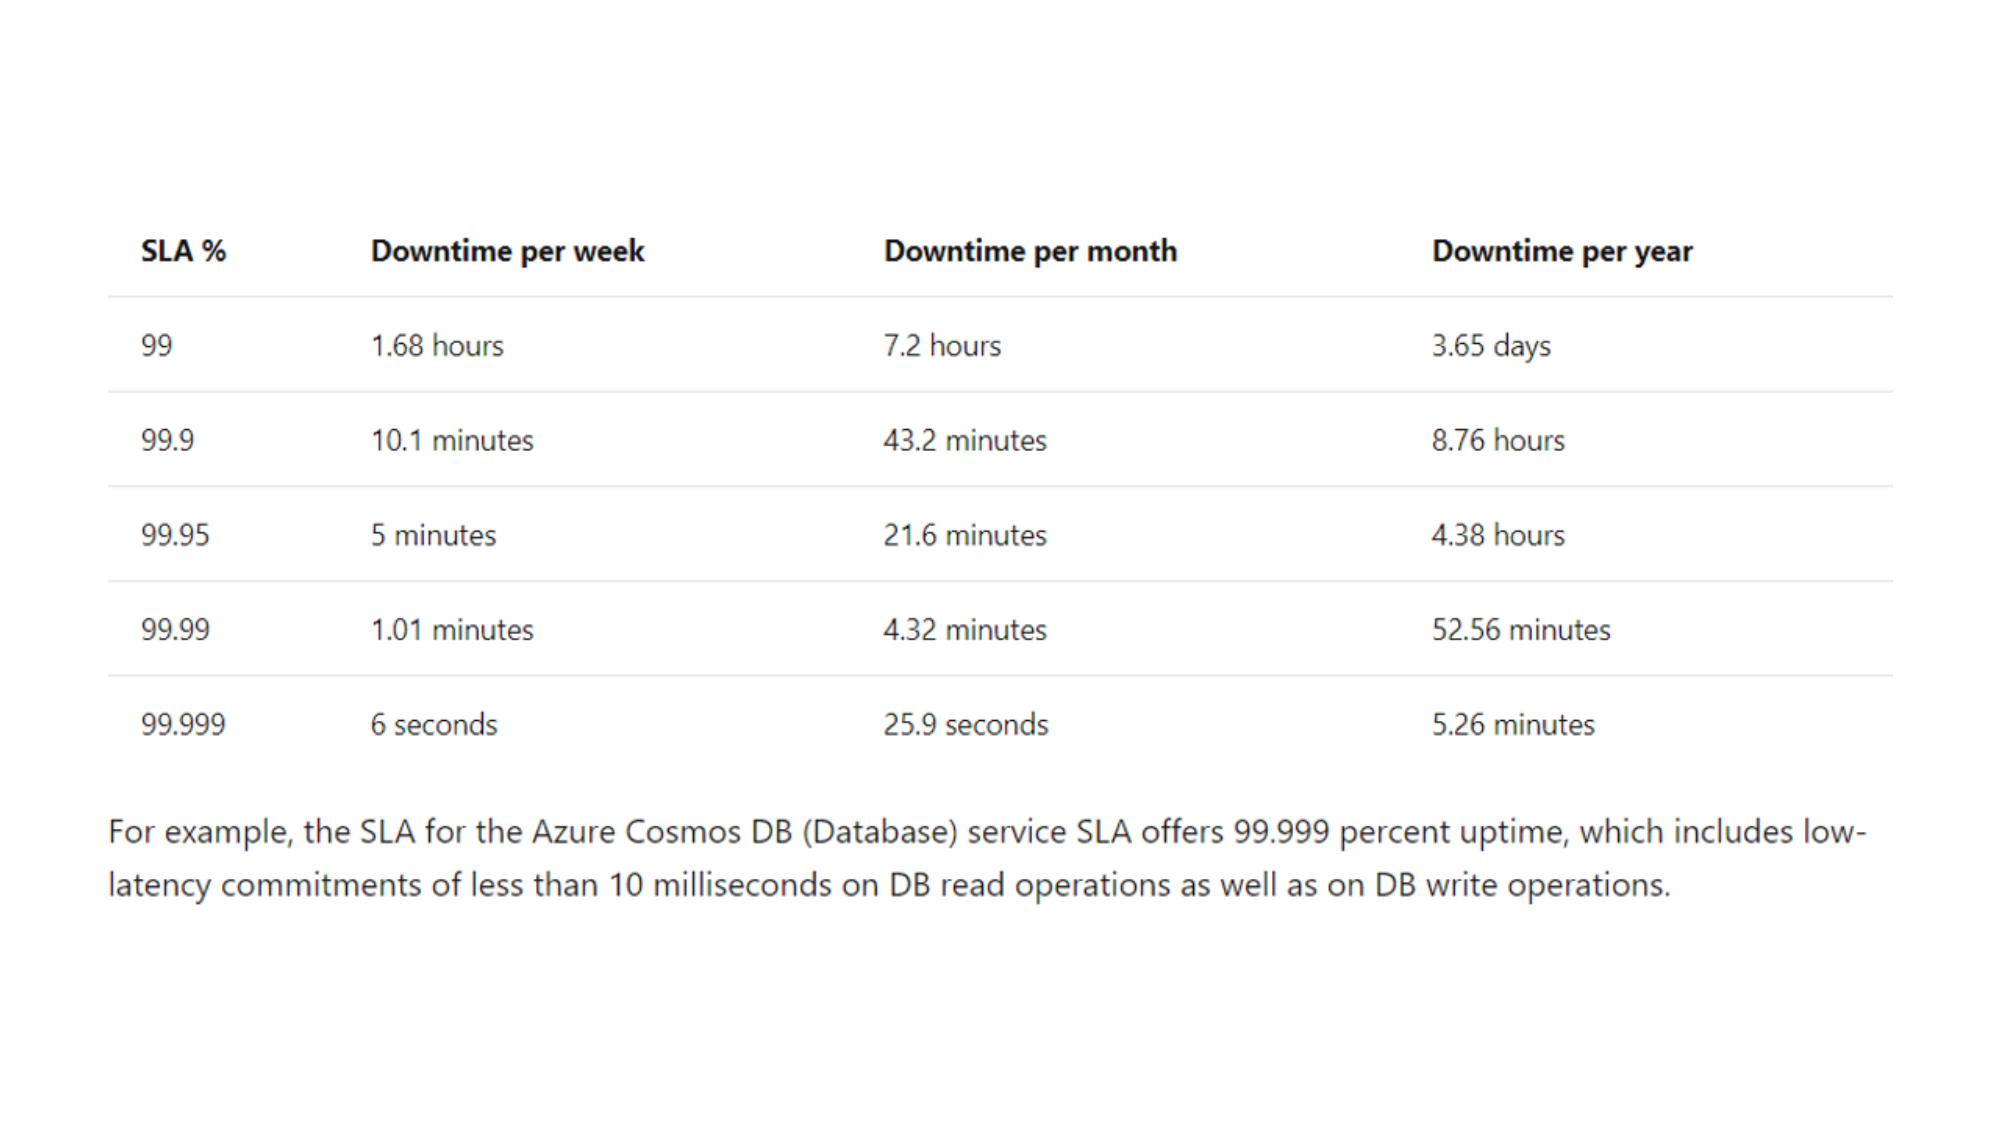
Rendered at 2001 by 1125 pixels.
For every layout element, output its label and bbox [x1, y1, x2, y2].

picture [106, 210, 1893, 914]
